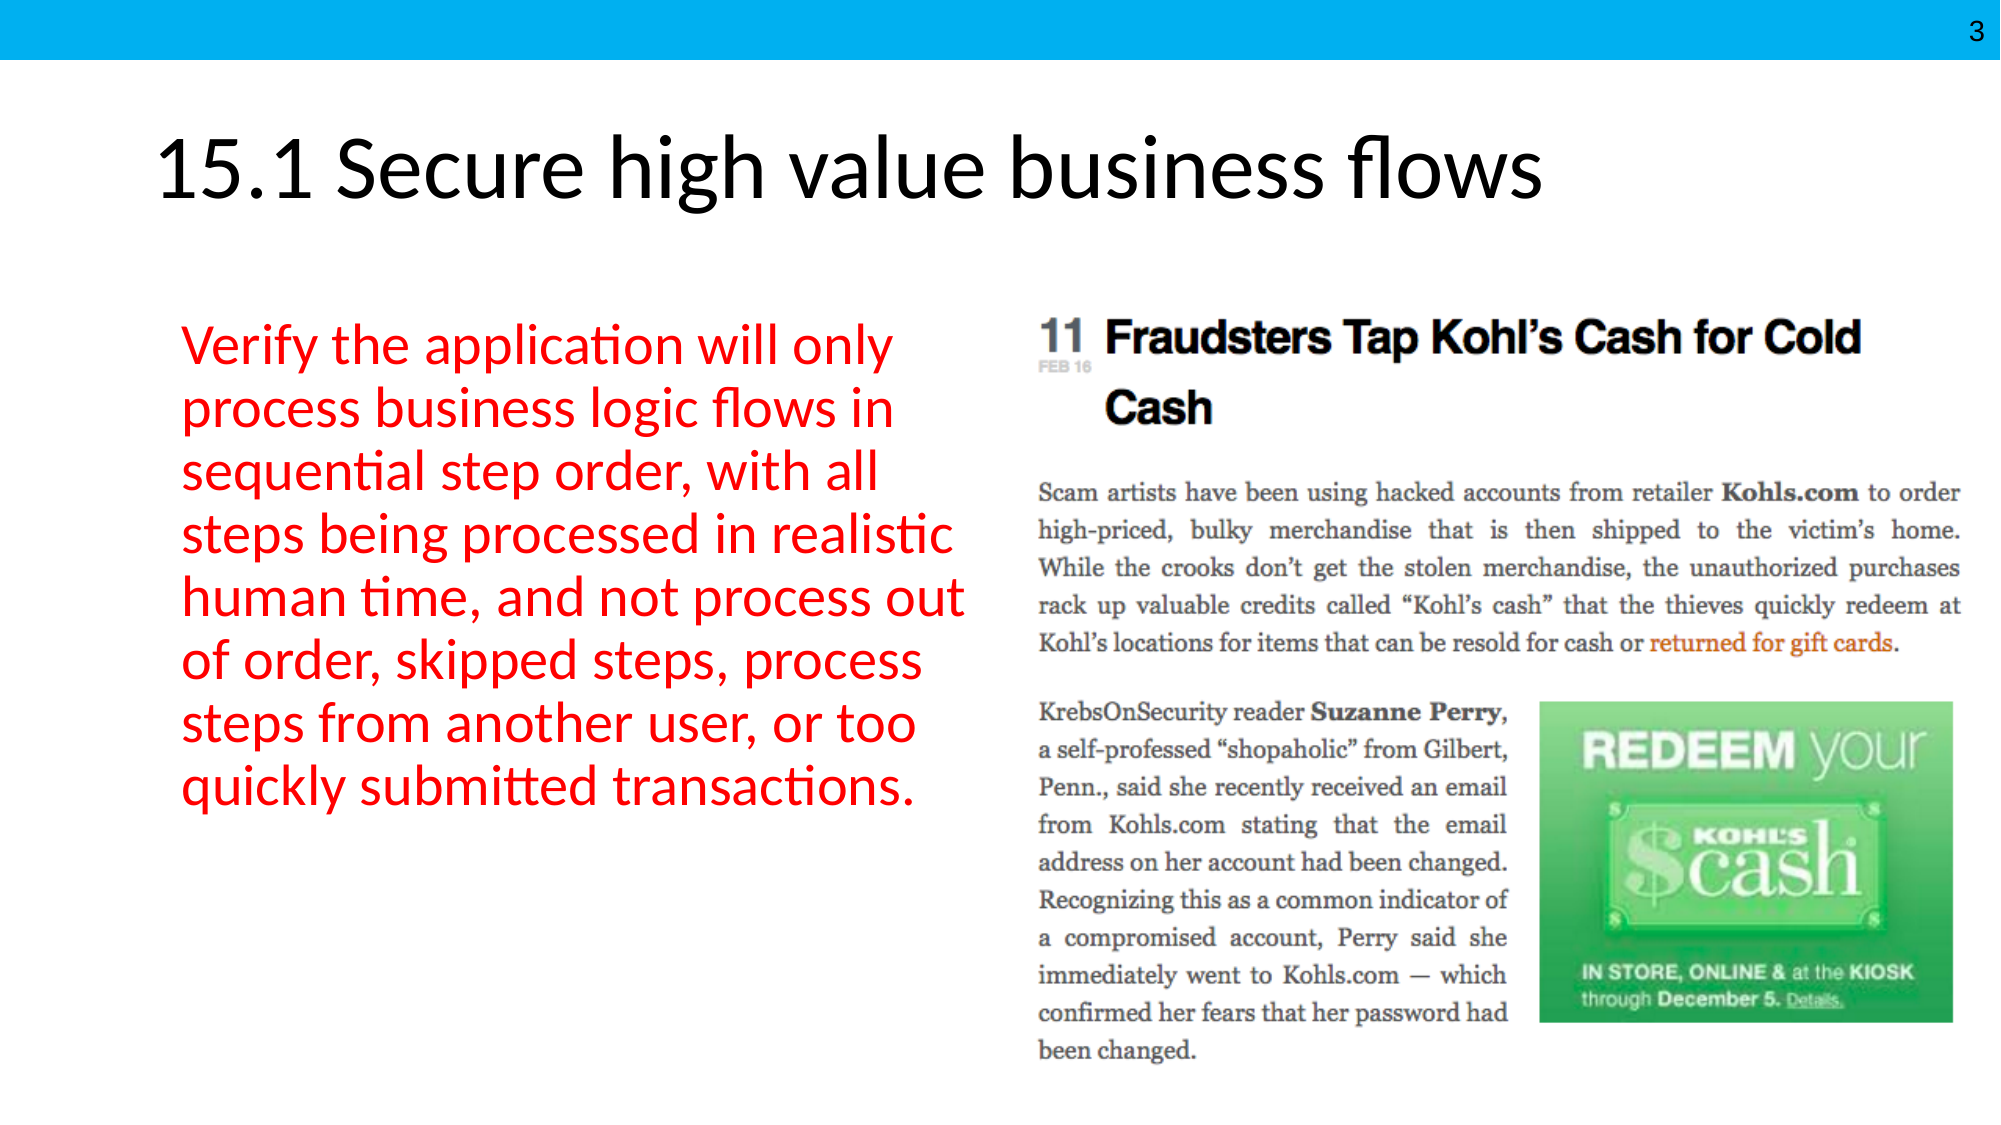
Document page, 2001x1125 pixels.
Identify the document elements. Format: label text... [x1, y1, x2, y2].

title 15.1 Secure high value business flows [137, 59, 1863, 278]
picture [1012, 299, 1994, 1081]
list Verify the application will only process business logic flows in sequential step order, with all steps being processed in realistic human time, and not process out of order, skipped steps, process steps from another user, or too quickly submitted transactions. [137, 299, 988, 1014]
